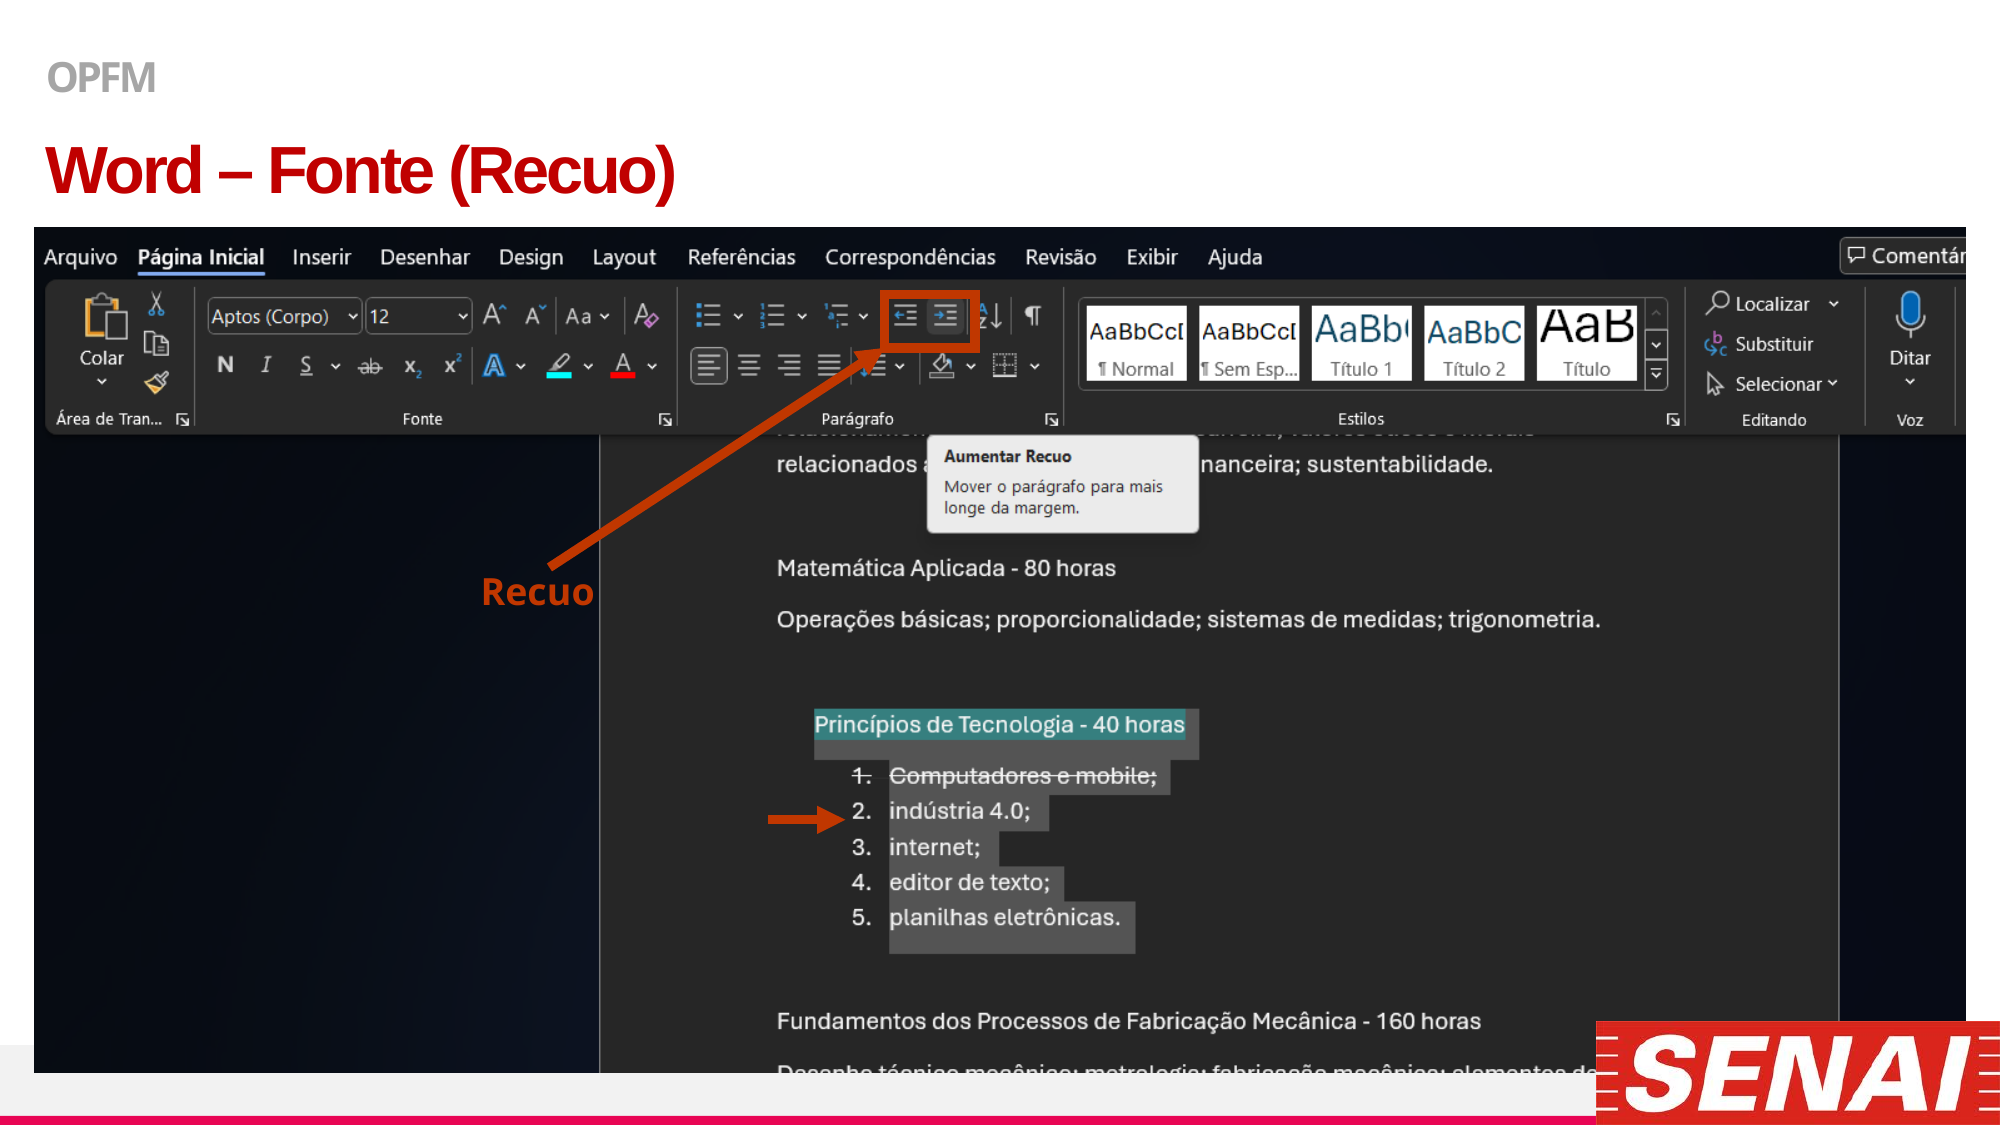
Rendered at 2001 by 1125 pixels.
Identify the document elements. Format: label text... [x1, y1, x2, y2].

picture [34, 227, 2000, 1125]
title OPFM [45, 43, 1905, 115]
text_box Word – Fonte (Recuo) [45, 136, 1905, 208]
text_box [549, 347, 885, 568]
